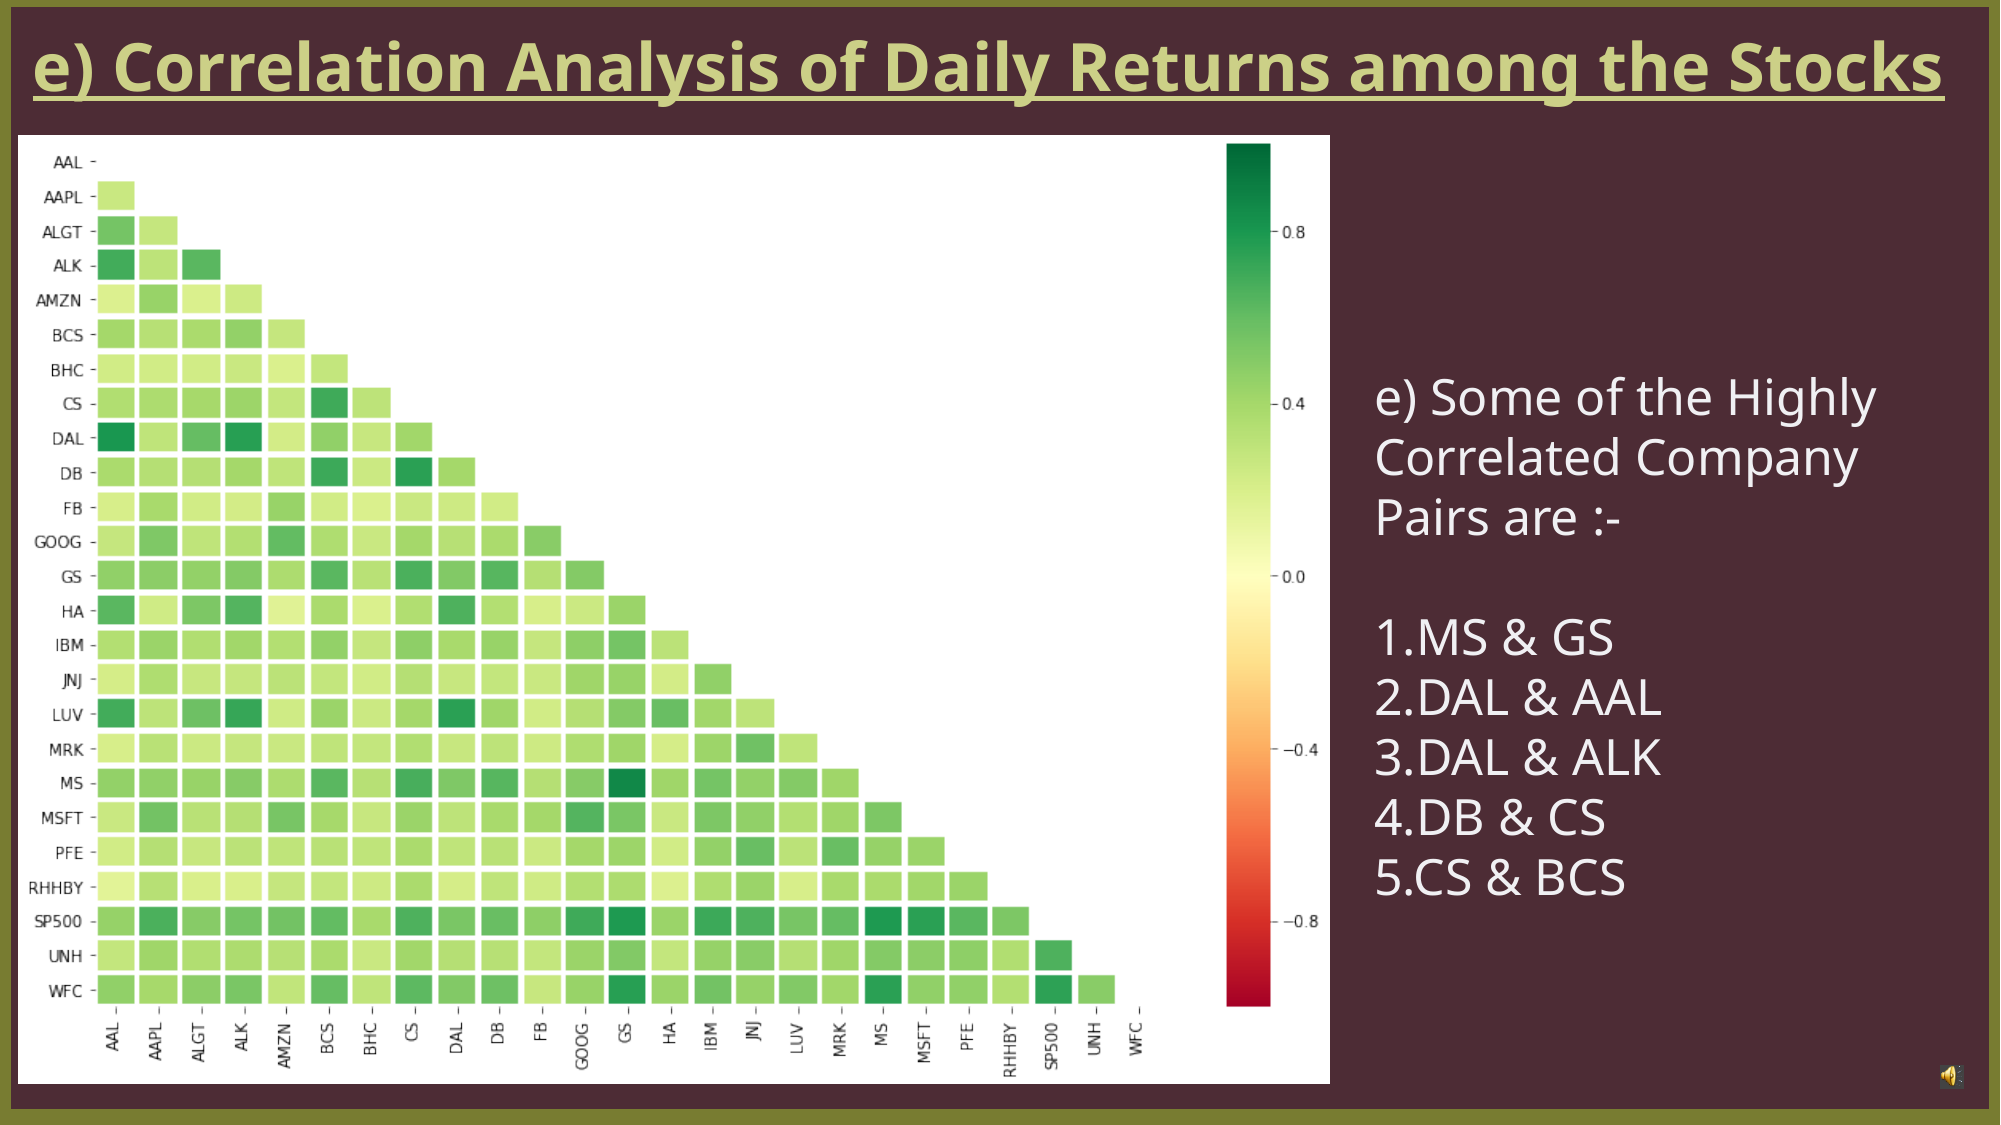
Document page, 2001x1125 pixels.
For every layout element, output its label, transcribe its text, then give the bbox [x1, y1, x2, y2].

text_box [0, 0, 2000, 1121]
text_box e) Correlation Analysis of Daily Returns among the Stocks [17, 17, 1975, 112]
text_box e) Some of the Highly Correlated Company Pairs are :- 1.MS & GS 2.DAL & AAL 3.DAL & ALK 4.DB & CS 5.CS & BCS [1359, 357, 1925, 913]
picture [1939, 1064, 1965, 1090]
picture [17, 134, 1330, 1085]
